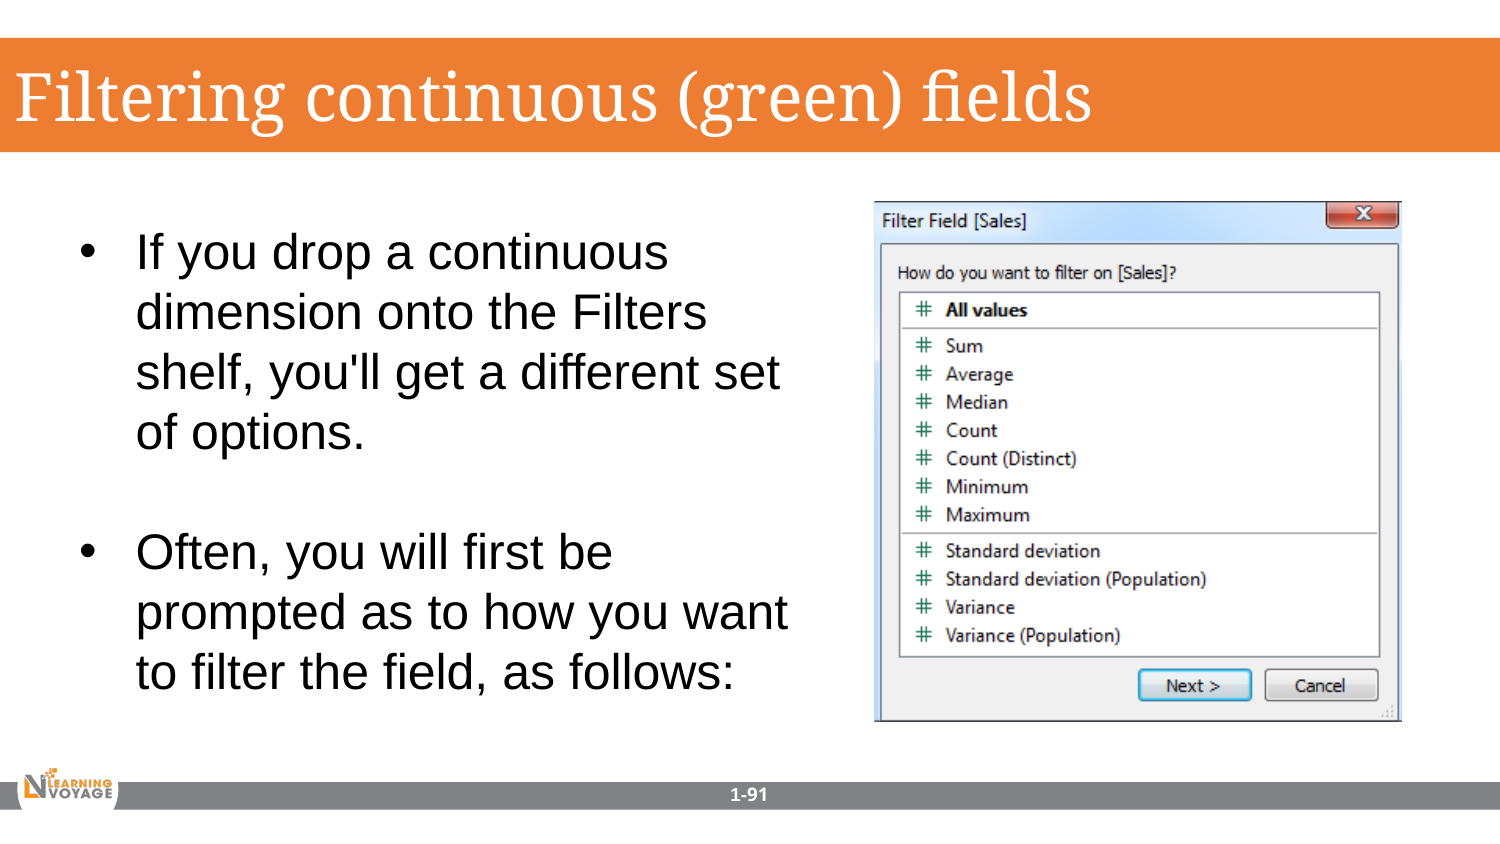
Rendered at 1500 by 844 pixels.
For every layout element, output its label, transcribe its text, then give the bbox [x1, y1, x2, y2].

picture [0, 706, 144, 844]
text_box Filtering continuous (green) fields [0, 37, 1500, 153]
picture [874, 201, 1402, 722]
text_box If you drop a continuous dimension onto the Filters shelf, you'll get a different set of options. Often, you will first be prompted as to how you want to filter the field, as follows: [79, 217, 798, 700]
slide_number 1-91 [692, 770, 784, 821]
